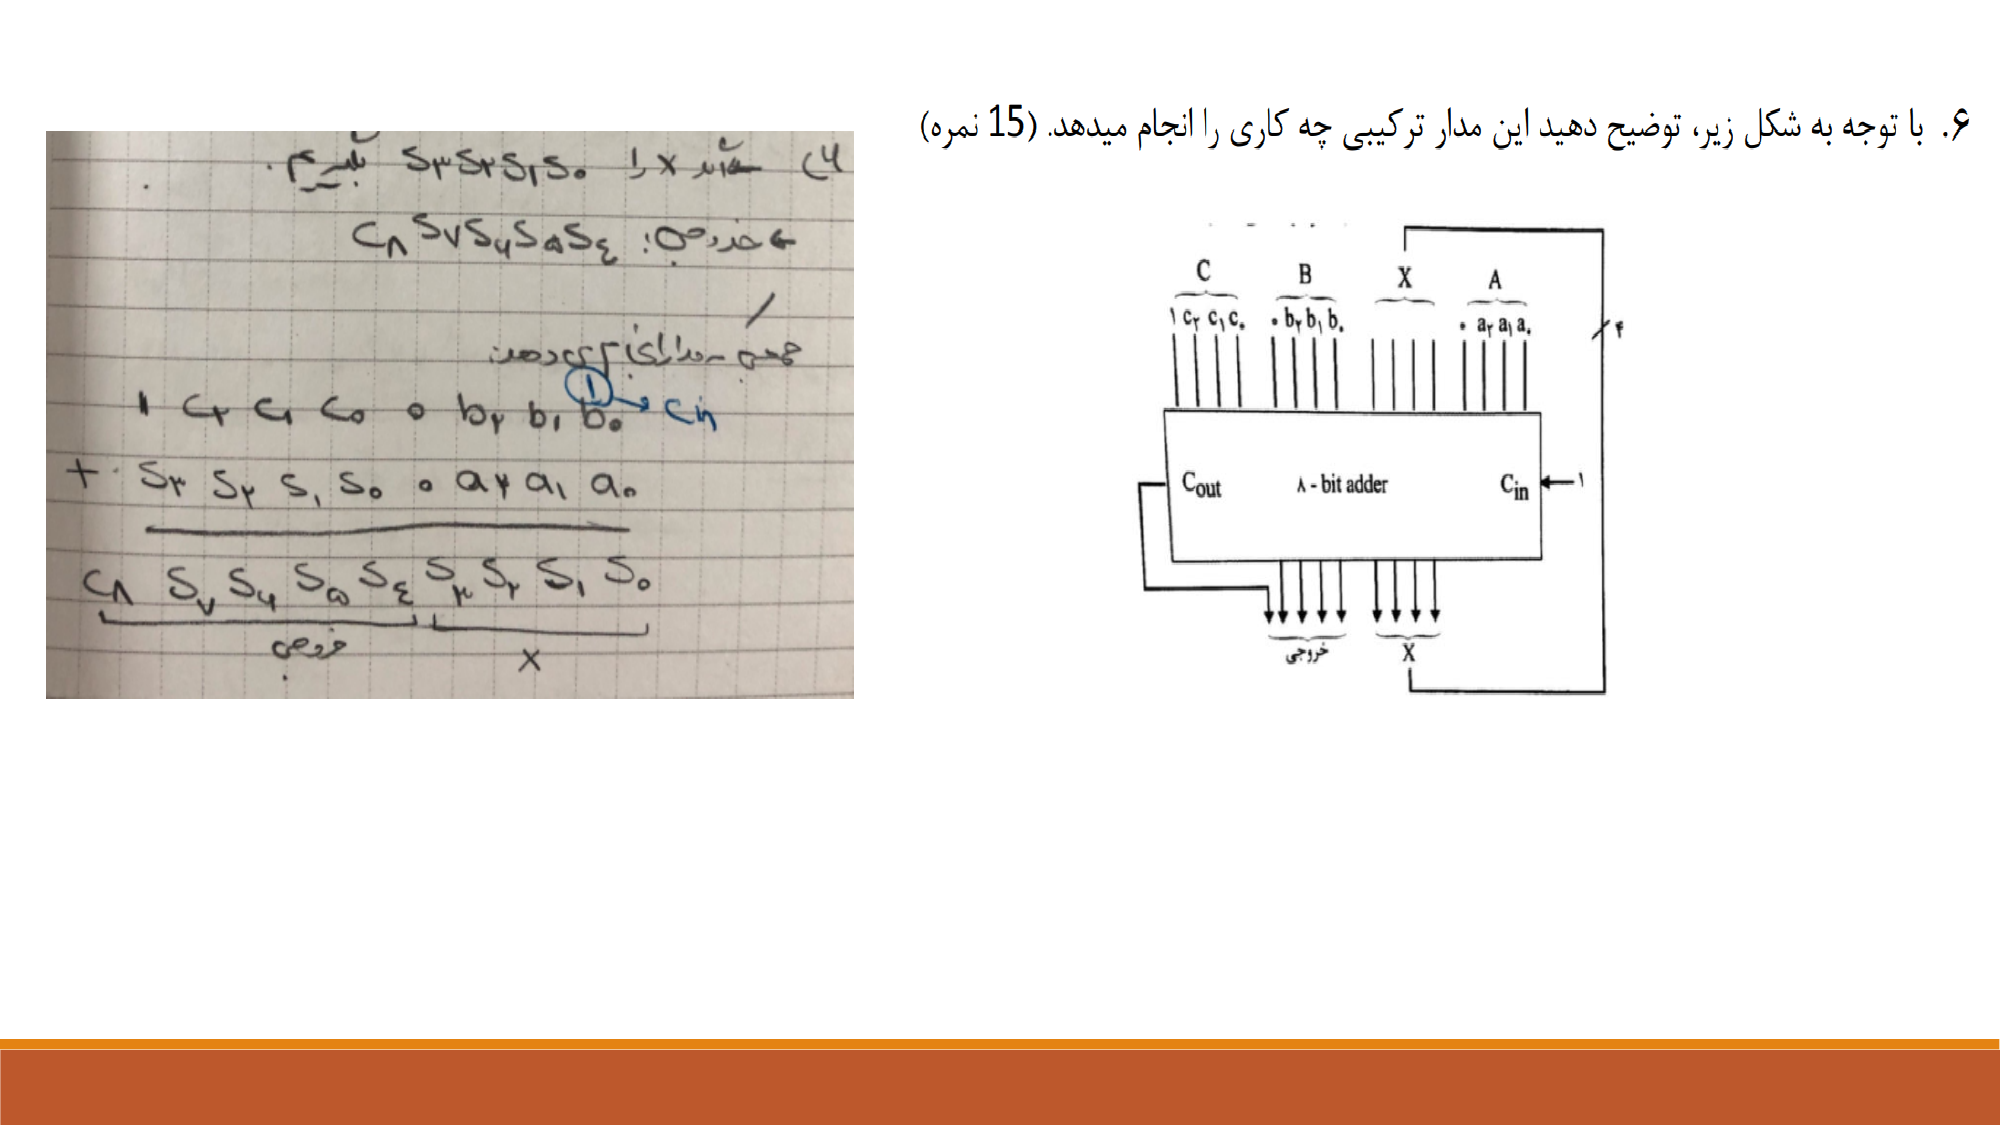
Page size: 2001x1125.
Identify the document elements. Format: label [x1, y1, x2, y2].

picture [46, 131, 854, 699]
picture [882, 88, 2000, 713]
